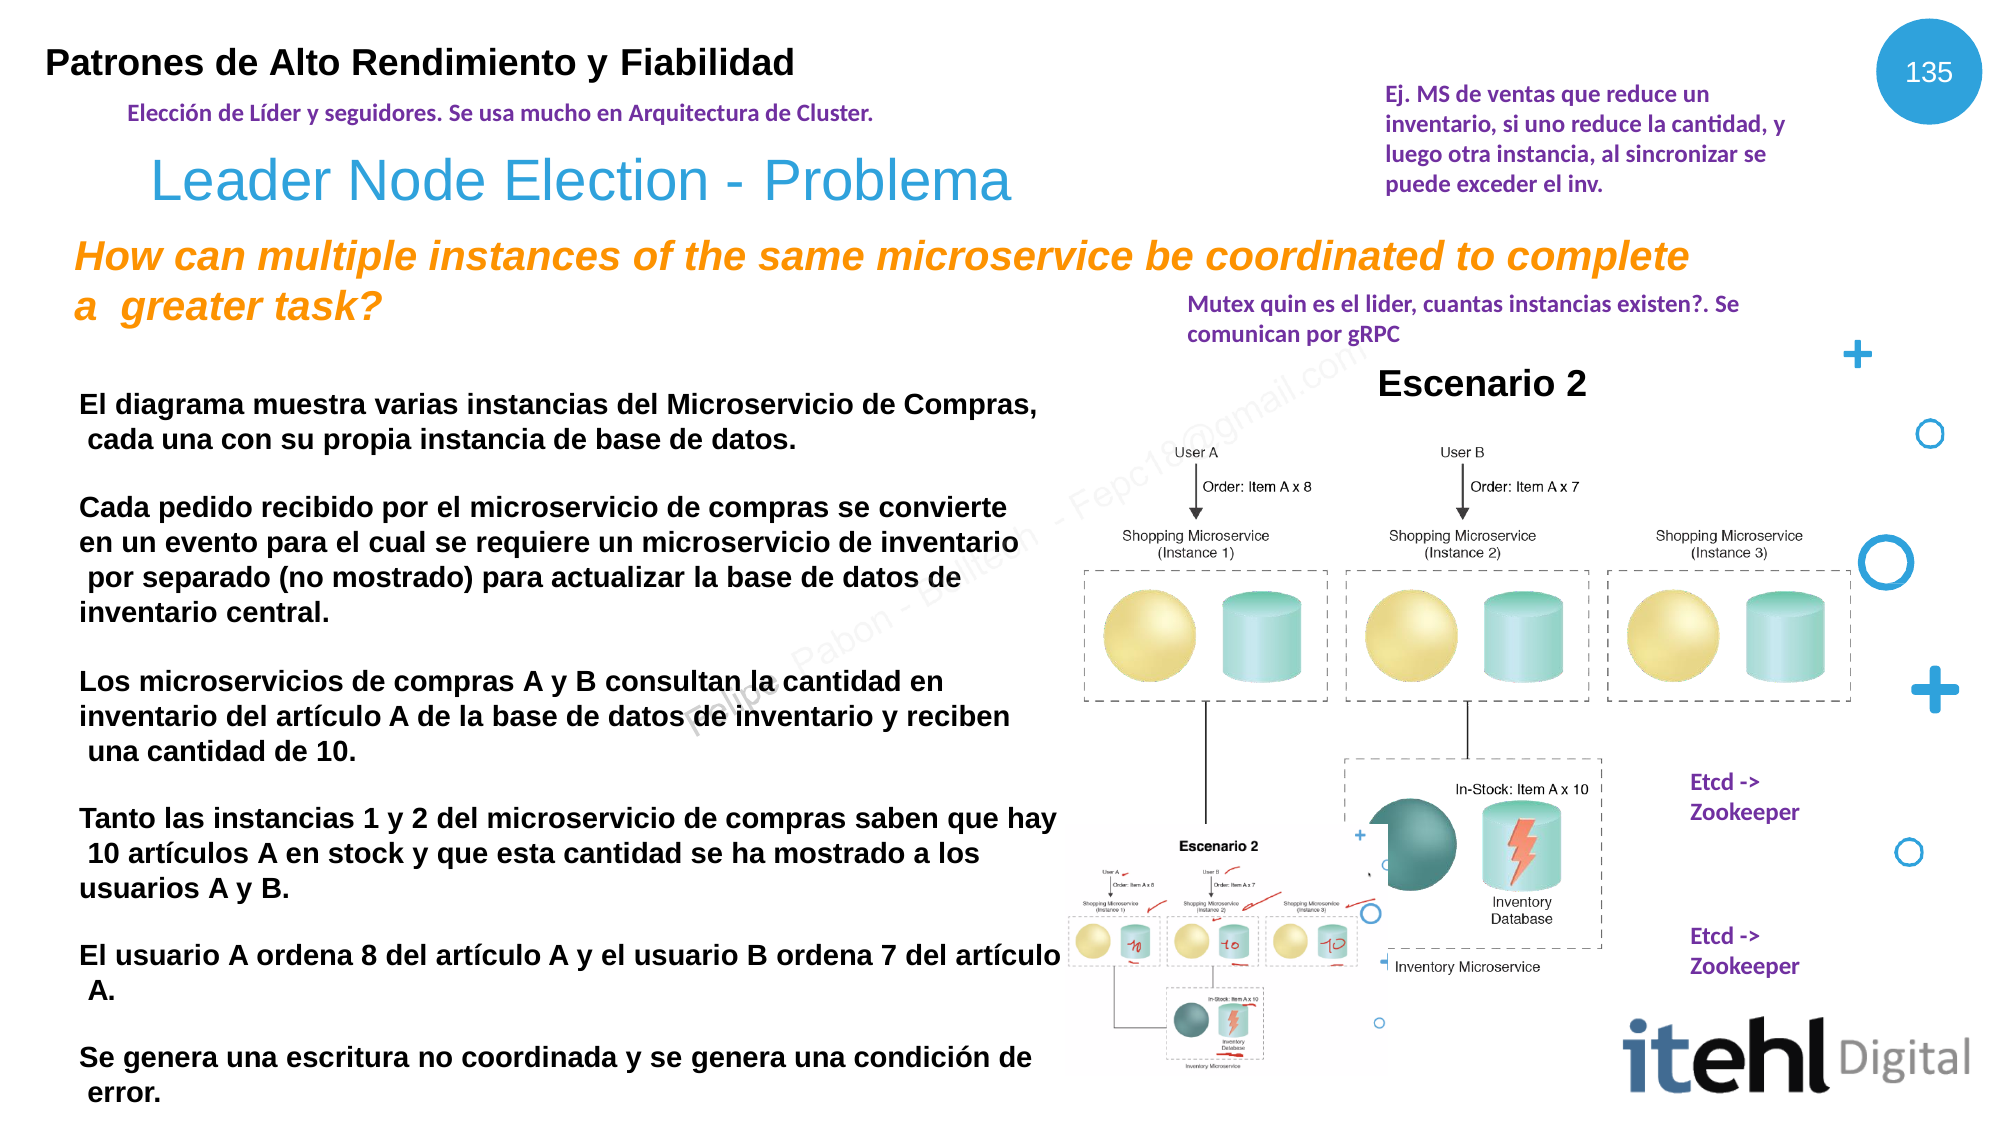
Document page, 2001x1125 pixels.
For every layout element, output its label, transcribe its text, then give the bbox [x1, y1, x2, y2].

text_box [1918, 837, 1924, 867]
text_box Mutex quin es el lider, cuantas instancias existen?. Se comunican por gRPC [1172, 280, 1767, 356]
text_box [1918, 665, 1960, 714]
text_box 135 [1902, 50, 1956, 88]
text_box [739, 684, 761, 714]
text_box How can multiple instances of the same microservice be coordinated to complete a greater task? [72, 226, 1723, 330]
text_box [759, 674, 779, 695]
title Leader Node Election - Problema [148, 140, 1017, 226]
text_box Ej. MS de ventas que reduce un inventario, si uno reduce la cantidad, y luego otra instancia, al sincronizar se puede exceder el inv. [1370, 70, 1830, 205]
text_box Escenario 2 [1375, 356, 1591, 404]
text_box [721, 690, 738, 716]
text_box [709, 703, 729, 724]
text_box [790, 526, 1039, 677]
text_box Cada pedido recibido por el microservicio de compras se convierte en un evento para el cual se requiere un microservicio de inventario por separado (no mostrado) para actualizar la base de datos de inventario central. Los microservicios de compras A y B consultan la cantidad en inventario del artículo A de la base de datos de inventario y reciben una cantidad de 10. Tanto las instancias 1 y 2 del microservicio de compras saben que hay 10 artículos A en stock y que esta cantidad se ha mostrado a los usuarios A y B. El usuario A ordena 8 del artículo A y el usuario B ordena 7 del artículo A. Se genera una escritura no coordinada y se genera una condición de error. [77, 485, 1064, 1109]
text_box [732, 692, 745, 712]
text_box [1843, 339, 1872, 369]
picture [1065, 824, 1388, 1076]
text_box [1054, 343, 1367, 525]
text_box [1077, 437, 1915, 979]
text_box [1915, 418, 1945, 449]
text_box El diagrama muestra varias instancias del Microservicio de Compras, cada una con su propia instancia de base de datos. [77, 383, 1040, 456]
text_box [683, 704, 706, 737]
text_box [1622, 1016, 1970, 1094]
text_box Elección de Líder y seguidores. Se usa mucho en Arquitectura de Cluster. [112, 88, 950, 134]
text_box Patrones de Alto Rendimiento y Fiabilidad [43, 35, 800, 83]
